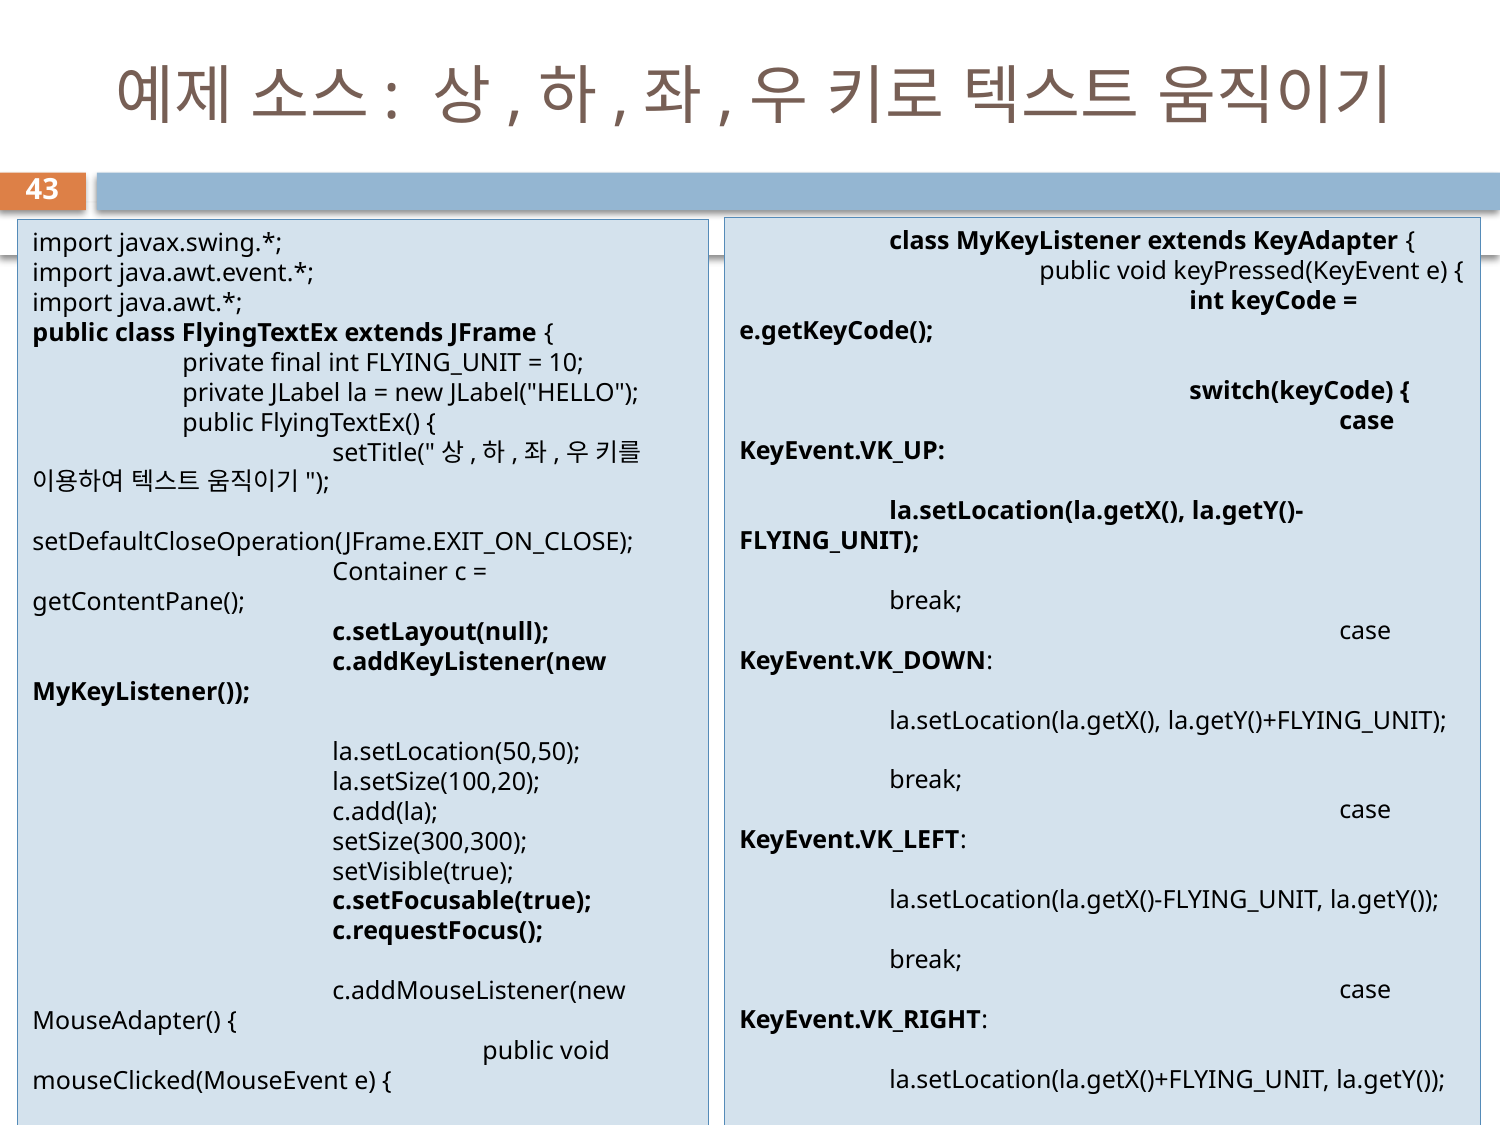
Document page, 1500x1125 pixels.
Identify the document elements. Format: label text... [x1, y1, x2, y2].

slide_number 43 [0, 170, 87, 211]
title 예제 소스: 상,하,좌,우 키로 텍스트 움직이기 [100, 37, 1438, 149]
text_box class MyKeyListener extends KeyAdapter { public void keyPressed(KeyEvent e) { int keyCode = e.getKeyCode(); switch(keyCode) { case KeyEvent.VK_UP: la.setLocation(la.getX(), la.getY()-FLYING_UNIT); break; case KeyEvent.VK_DOWN: la.setLocation(la.getX(), la.getY()+FLYING_UNIT); break; case KeyEvent.VK_LEFT: la.setLocation(la.getX()-FLYING_UNIT, la.getY()); break; case KeyEvent.VK_RIGHT: la.setLocation(la.getX()+FLYING_UNIT, la.getY()); break; } } } public static void main(String [] args) { new FlyingTextEx(); } } [724, 217, 1481, 1125]
text_box import javax.swing.*; import java.awt.event.*; import java.awt.*; public class FlyingTextEx extends JFrame { private final int FLYING_UNIT = 10; private JLabel la = new JLabel("HELLO"); public FlyingTextEx() { setTitle("상,하,좌,우 키를 이용하여 텍스트 움직이기"); setDefaultCloseOperation(JFrame.EXIT_ON_CLOSE); Container c = getContentPane(); c.setLayout(null); c.addKeyListener(new MyKeyListener()); la.setLocation(50,50); la.setSize(100,20); c.add(la); setSize(300,300); setVisible(true); c.setFocusable(true); c.requestFocus(); c.addMouseListener(new MouseAdapter() { public void mouseClicked(MouseEvent e) { Component com = (Component)e.getSource(); com.setFocusable(true); com.requestFocus(); } }); } [17, 219, 709, 1125]
